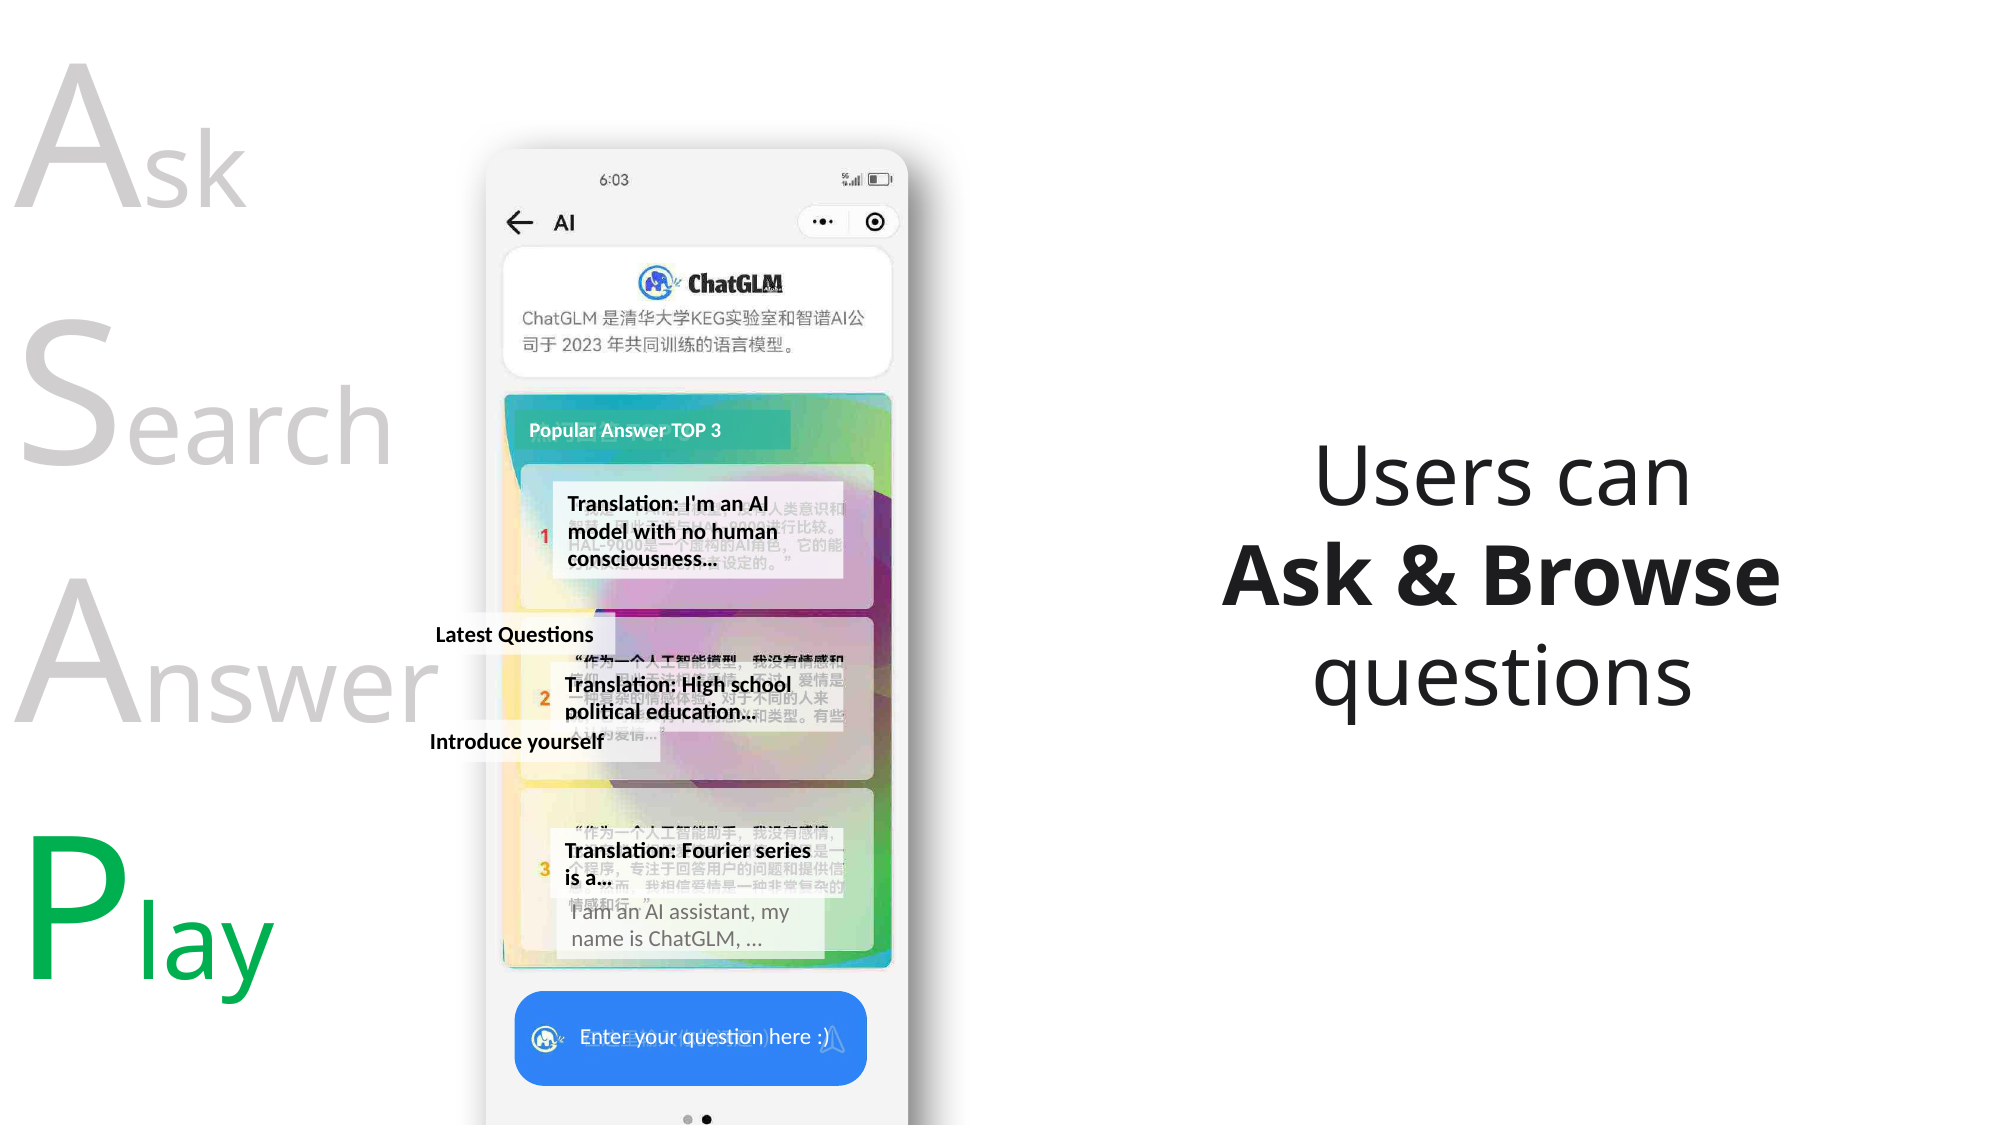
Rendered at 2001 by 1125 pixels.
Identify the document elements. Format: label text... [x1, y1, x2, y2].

text_box Search [0, 257, 485, 513]
picture [485, 149, 909, 1125]
text_box Play [0, 772, 424, 1028]
text_box Introduce yourself [415, 719, 485, 762]
text_box Latest Questions [421, 612, 485, 655]
text_box Users can Ask & Browse questions [1008, 414, 2000, 730]
text_box Ask [0, 0, 414, 255]
text_box Answer [0, 514, 485, 770]
